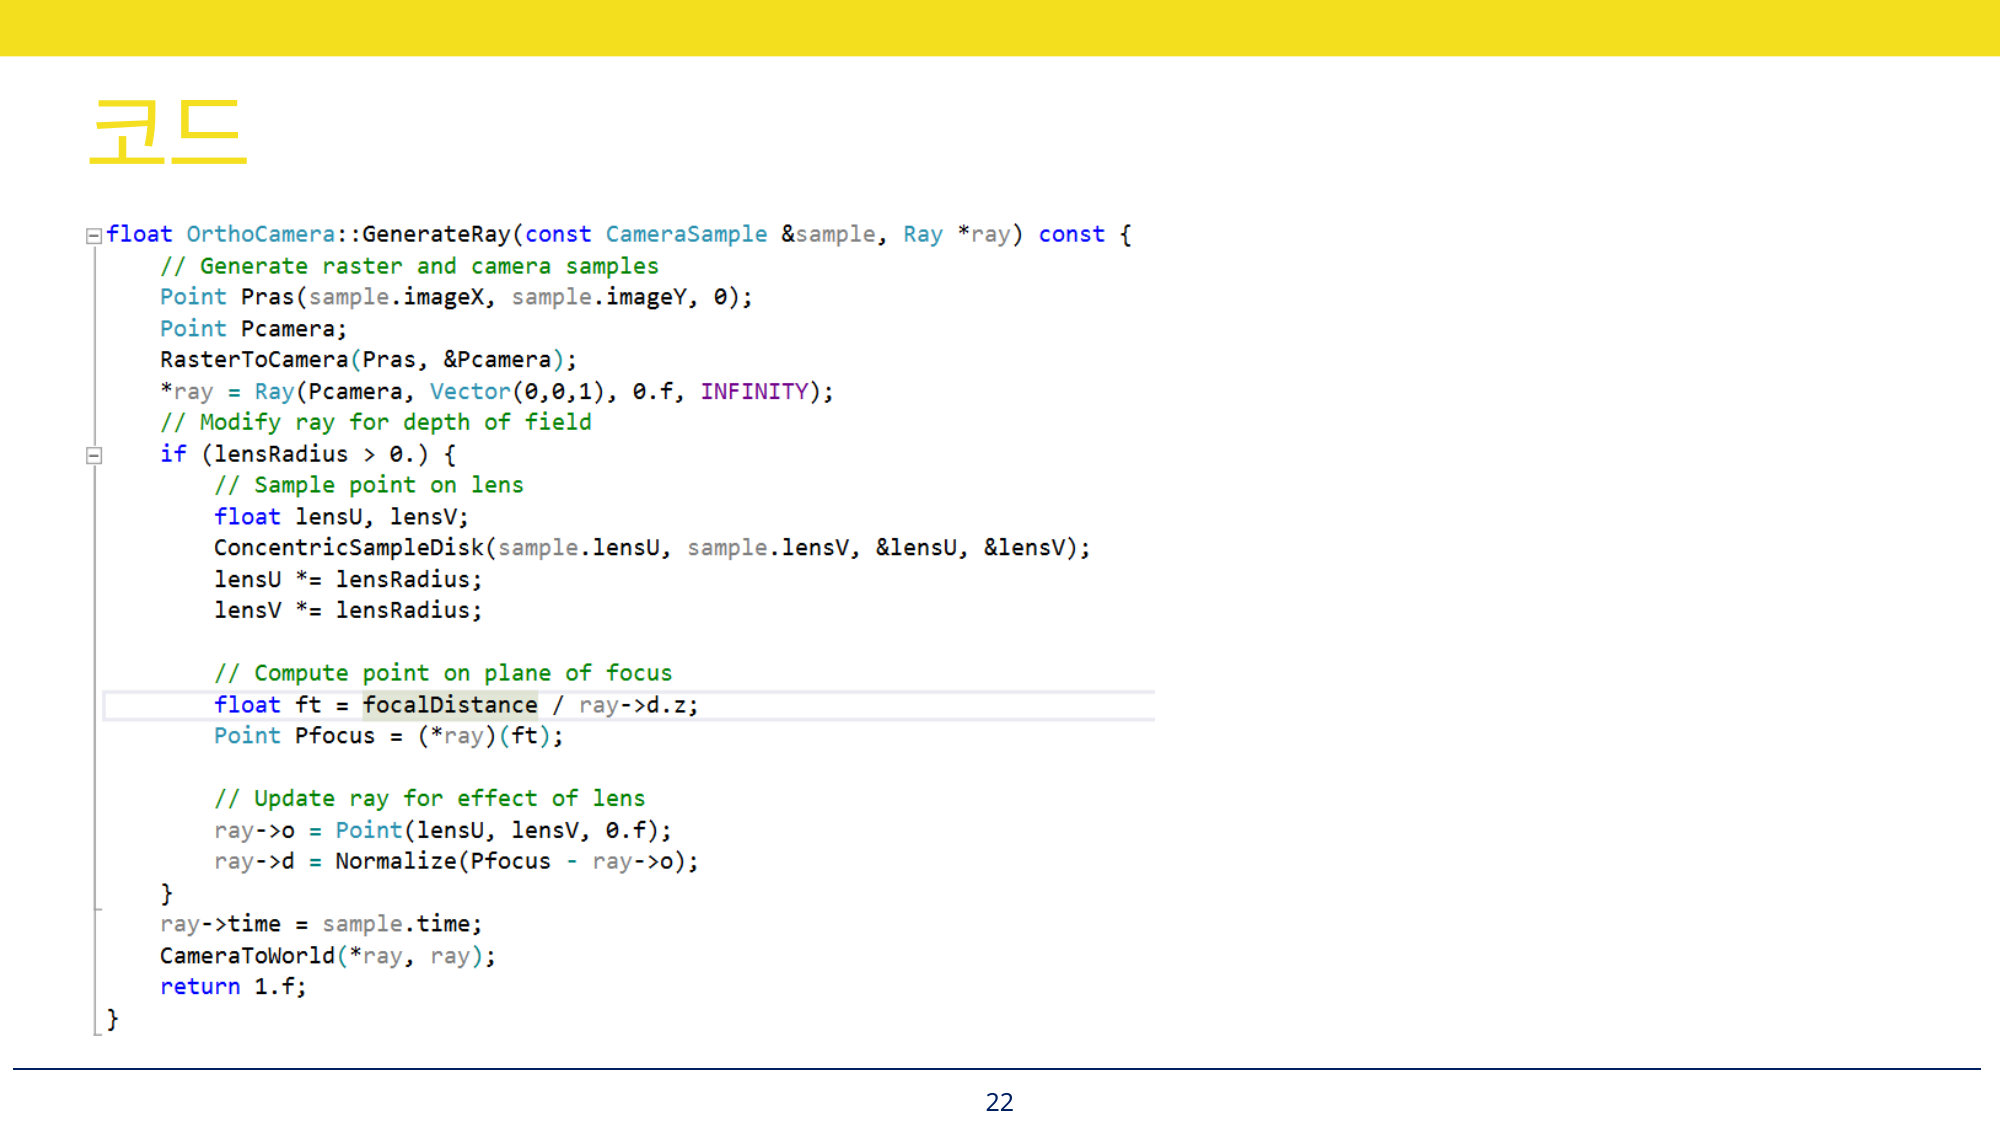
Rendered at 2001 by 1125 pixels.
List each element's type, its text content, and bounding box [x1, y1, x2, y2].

slide_number 22 [916, 1078, 1084, 1125]
title 코드 [85, 89, 1915, 190]
picture [84, 216, 1156, 1052]
